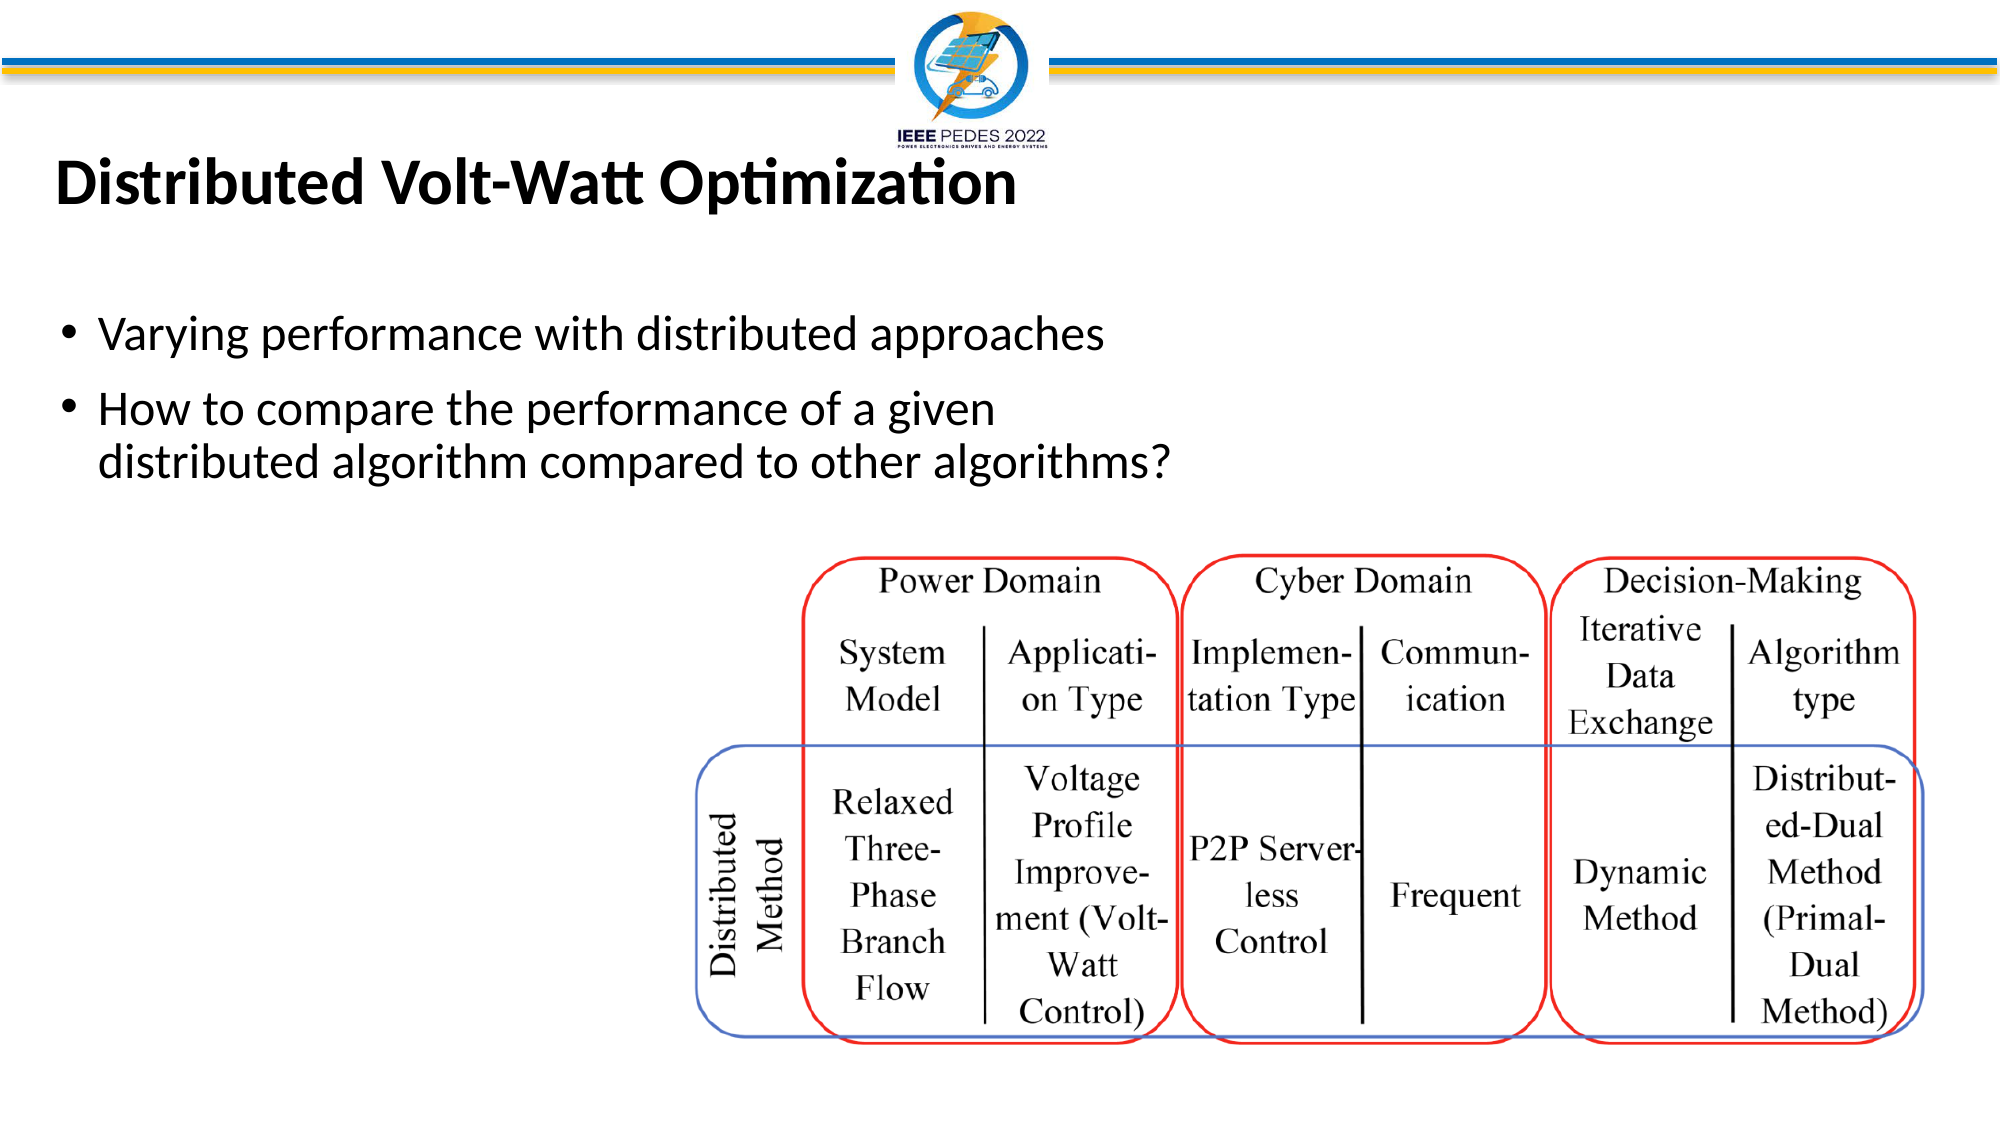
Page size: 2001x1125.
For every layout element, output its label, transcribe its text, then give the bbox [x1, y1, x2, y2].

text_box Distributed Volt-Watt Optimization [40, 162, 1963, 279]
picture [673, 537, 1943, 1069]
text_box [2, 9, 1998, 151]
text_box Varying performance with distributed approaches How to compare the performance of a given distributed algorithm compared to other algorithms? [45, 299, 1225, 638]
